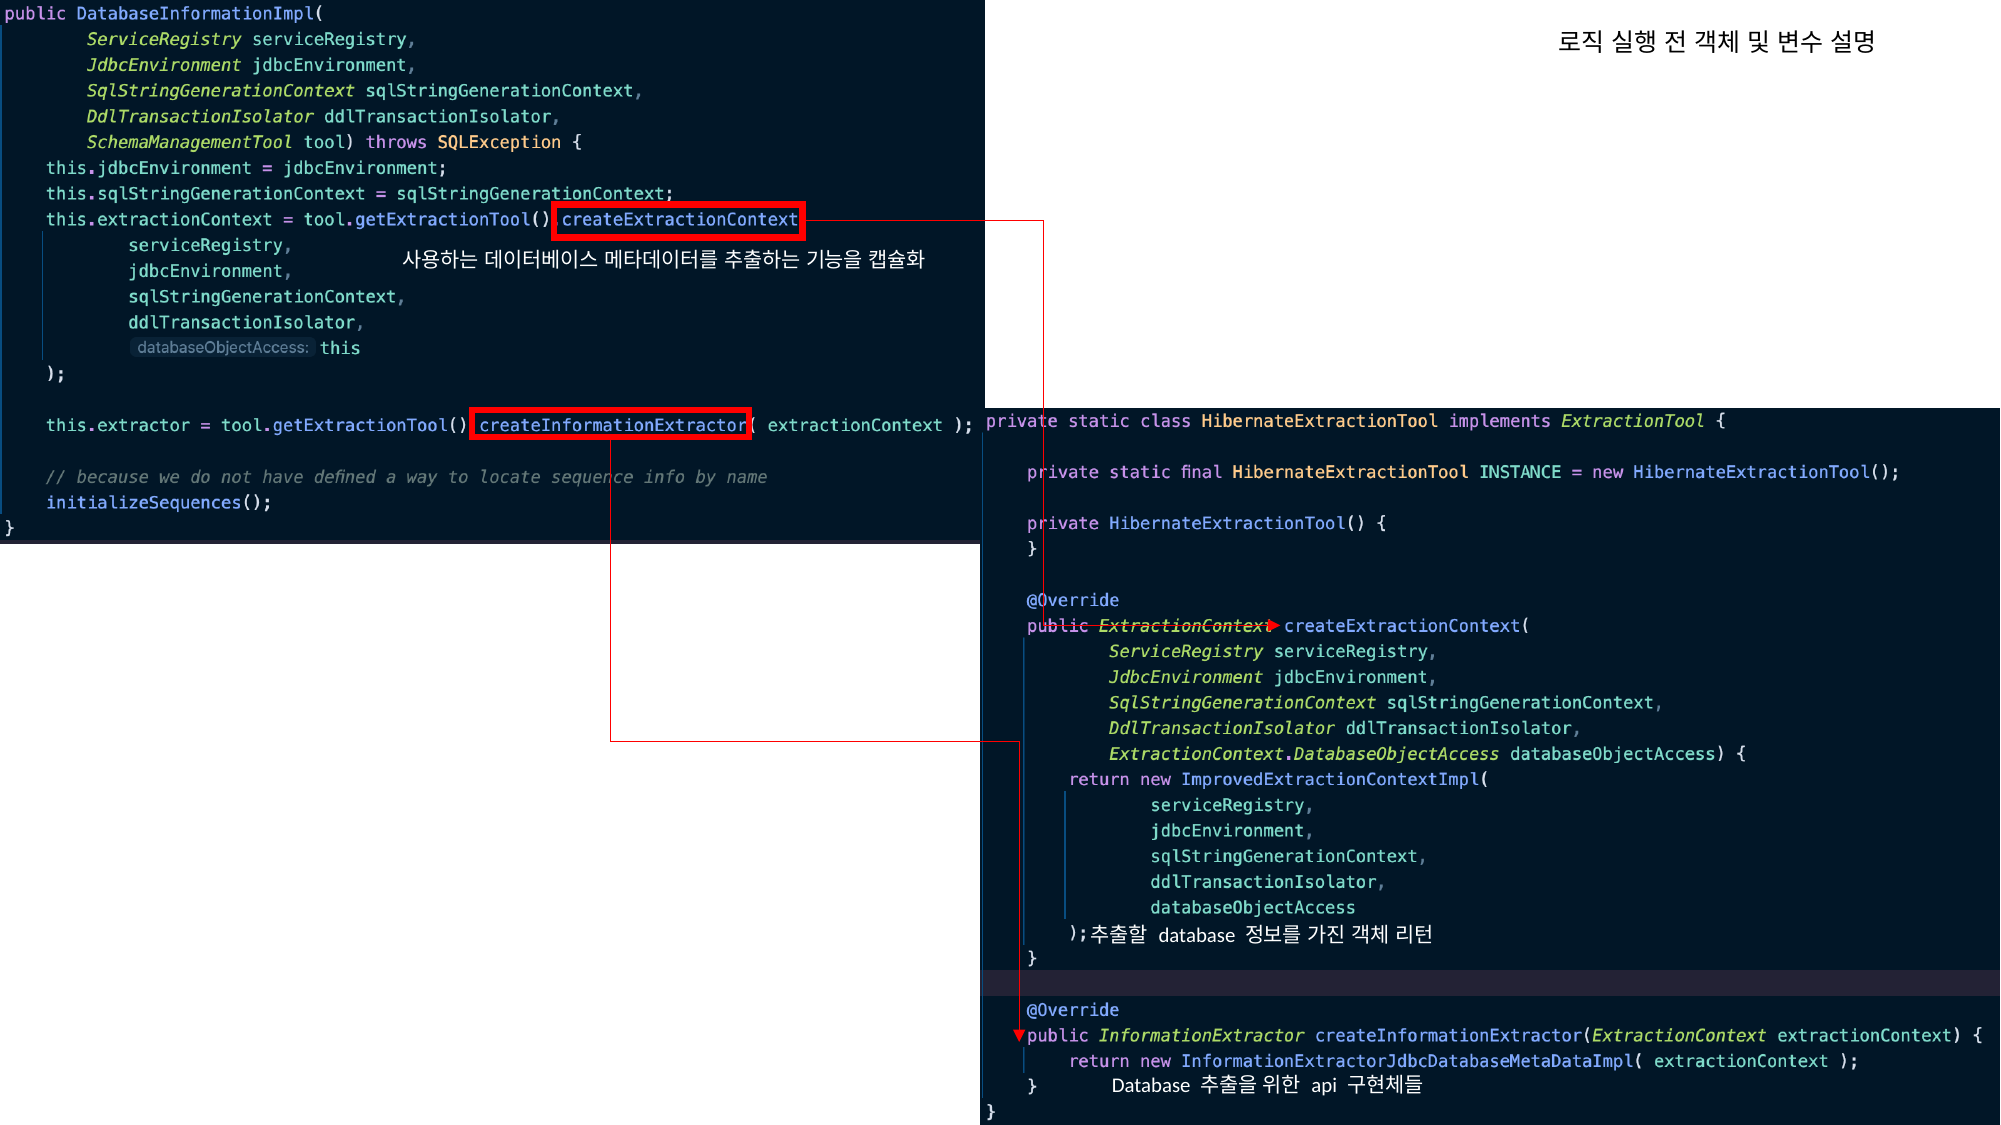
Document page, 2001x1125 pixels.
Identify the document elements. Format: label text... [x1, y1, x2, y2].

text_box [804, 220, 1281, 626]
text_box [513, 536, 1117, 945]
title 로직 실행 전 객체 및 변수 설명 [1543, 0, 2000, 86]
picture [980, 408, 2000, 1125]
picture [0, 0, 985, 544]
